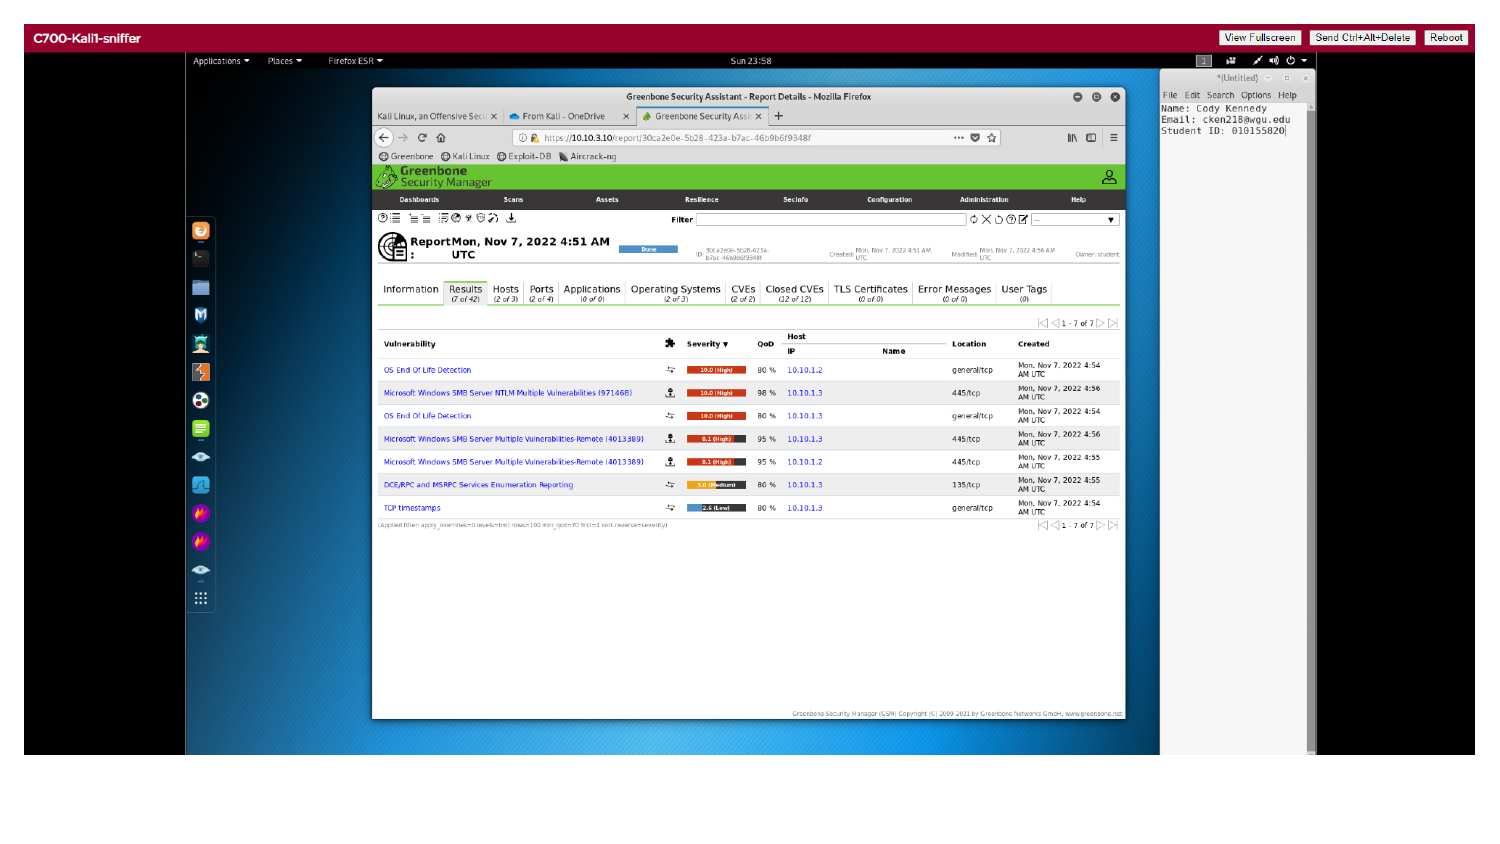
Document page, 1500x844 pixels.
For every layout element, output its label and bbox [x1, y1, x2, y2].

picture [24, 24, 1476, 756]
